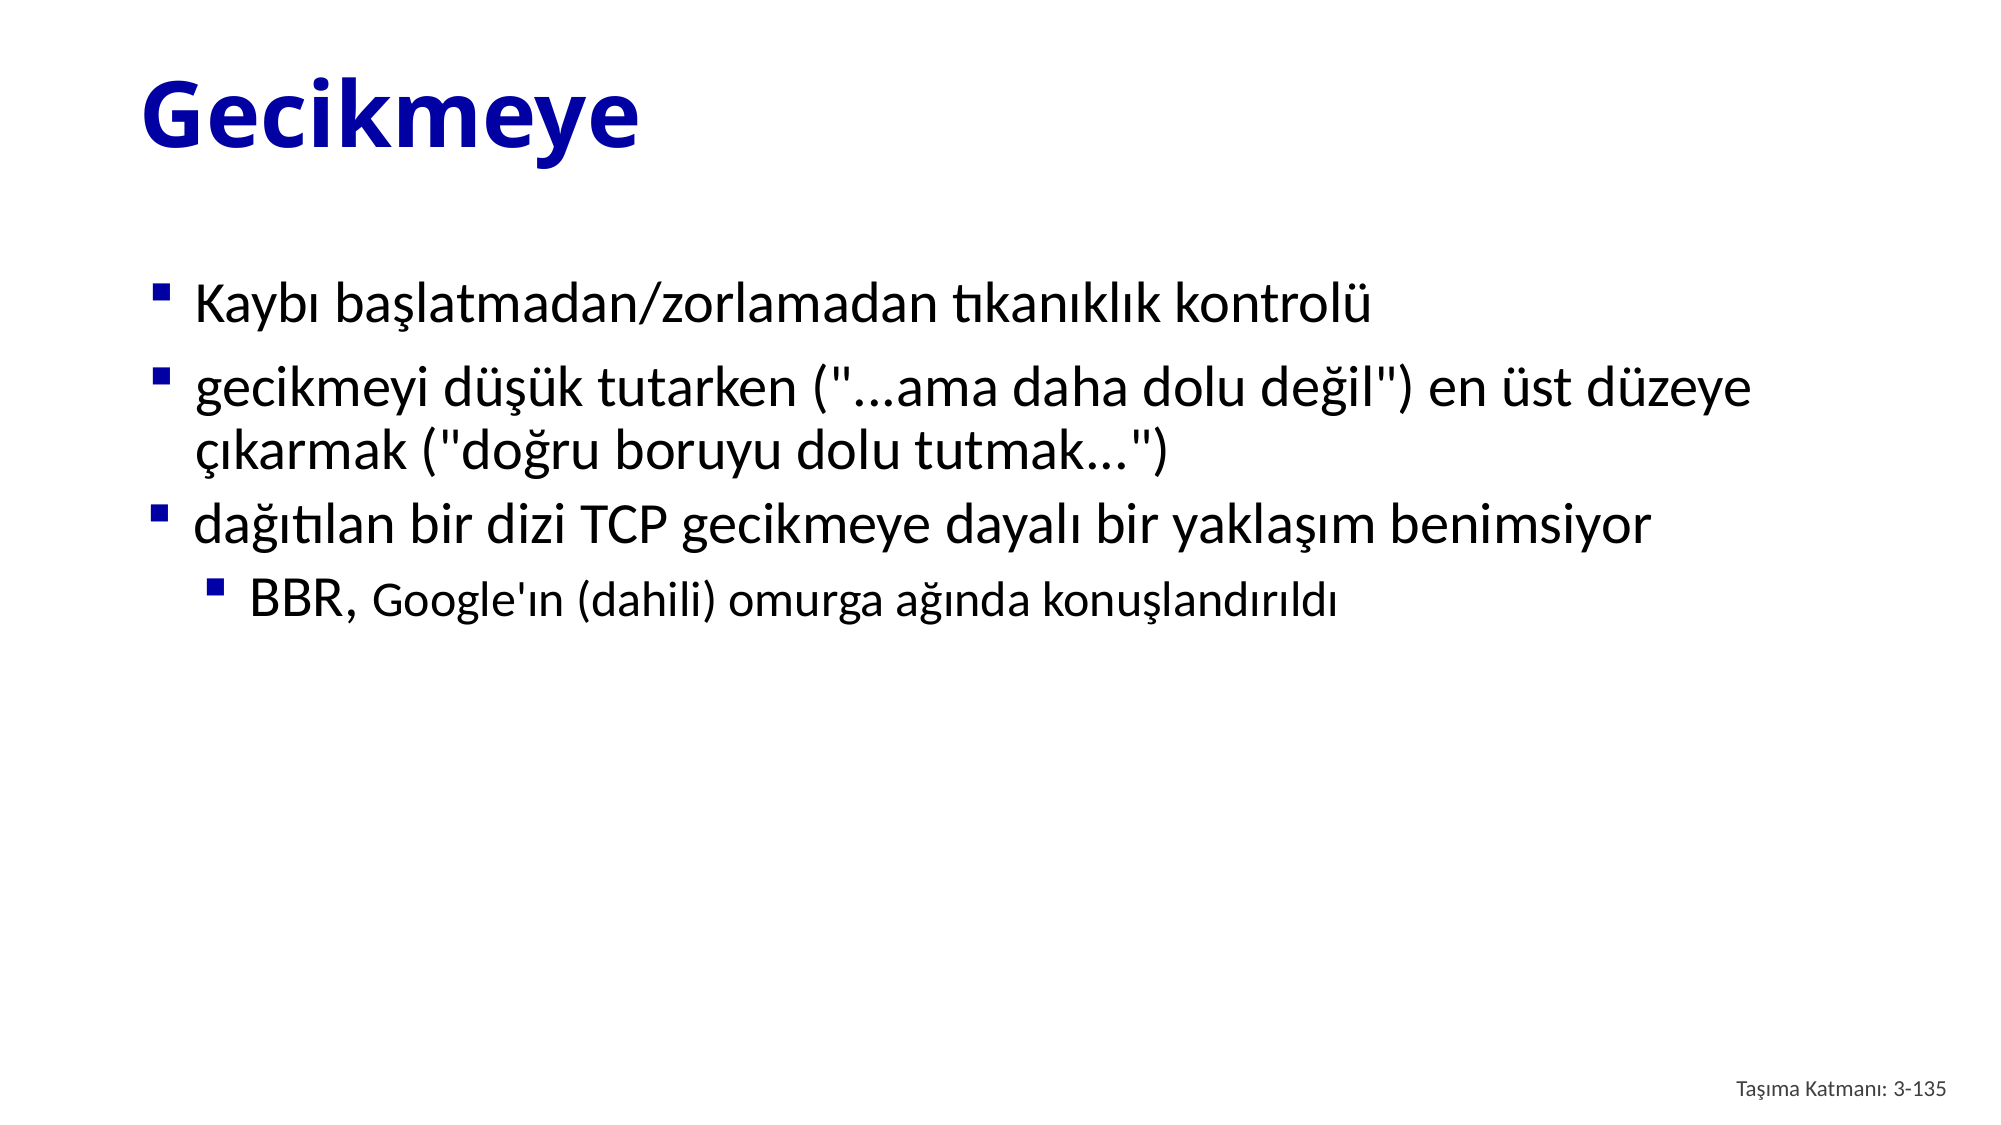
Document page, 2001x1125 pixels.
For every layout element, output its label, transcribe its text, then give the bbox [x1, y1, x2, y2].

slide_number Taşıma Katmanı: 3-135 [1512, 1056, 1963, 1117]
title Gecikmeye [124, 44, 1994, 192]
text_box dağıtılan bir dizi TCP gecikmeye dayalı bir yaklaşım benimsiyor BBR, Google'ın (dahili) omurga ağında konuşlandırıldı [92, 485, 1961, 845]
text_box Kaybı başlatmadan/zorlamadan tıkanıklık kontrolü gecikmeyi düşük tutarken ("...ama daha dolu değil") en üst düzeye çıkarmak ("doğru boruyu dolu tutmak...") [94, 264, 1963, 625]
